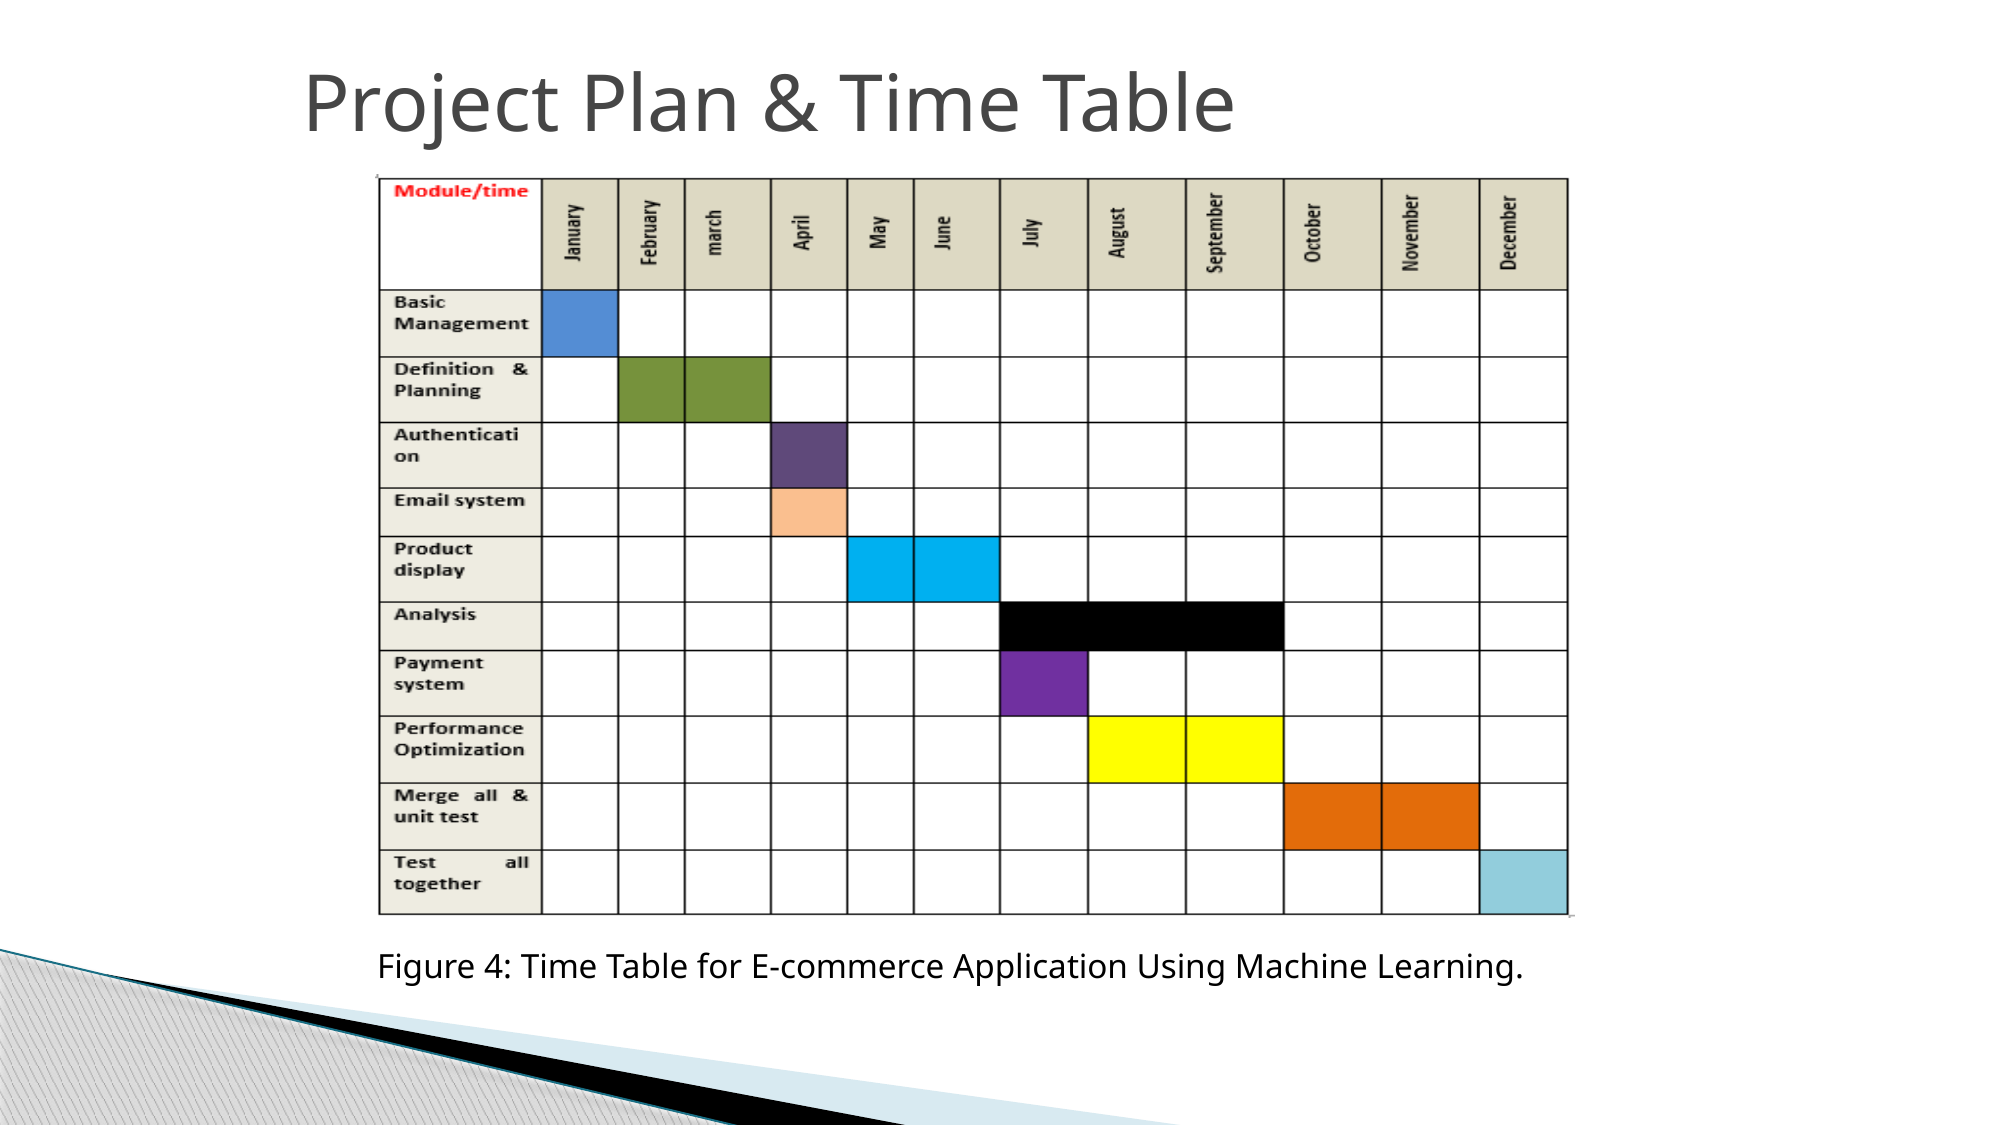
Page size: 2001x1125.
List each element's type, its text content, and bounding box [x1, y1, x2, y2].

title Project Plan & Time Table [287, 45, 1900, 155]
text_box Figure 4: Time Table for E-commerce Application Using Machine Learning. [362, 937, 1700, 1032]
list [374, 174, 1576, 918]
